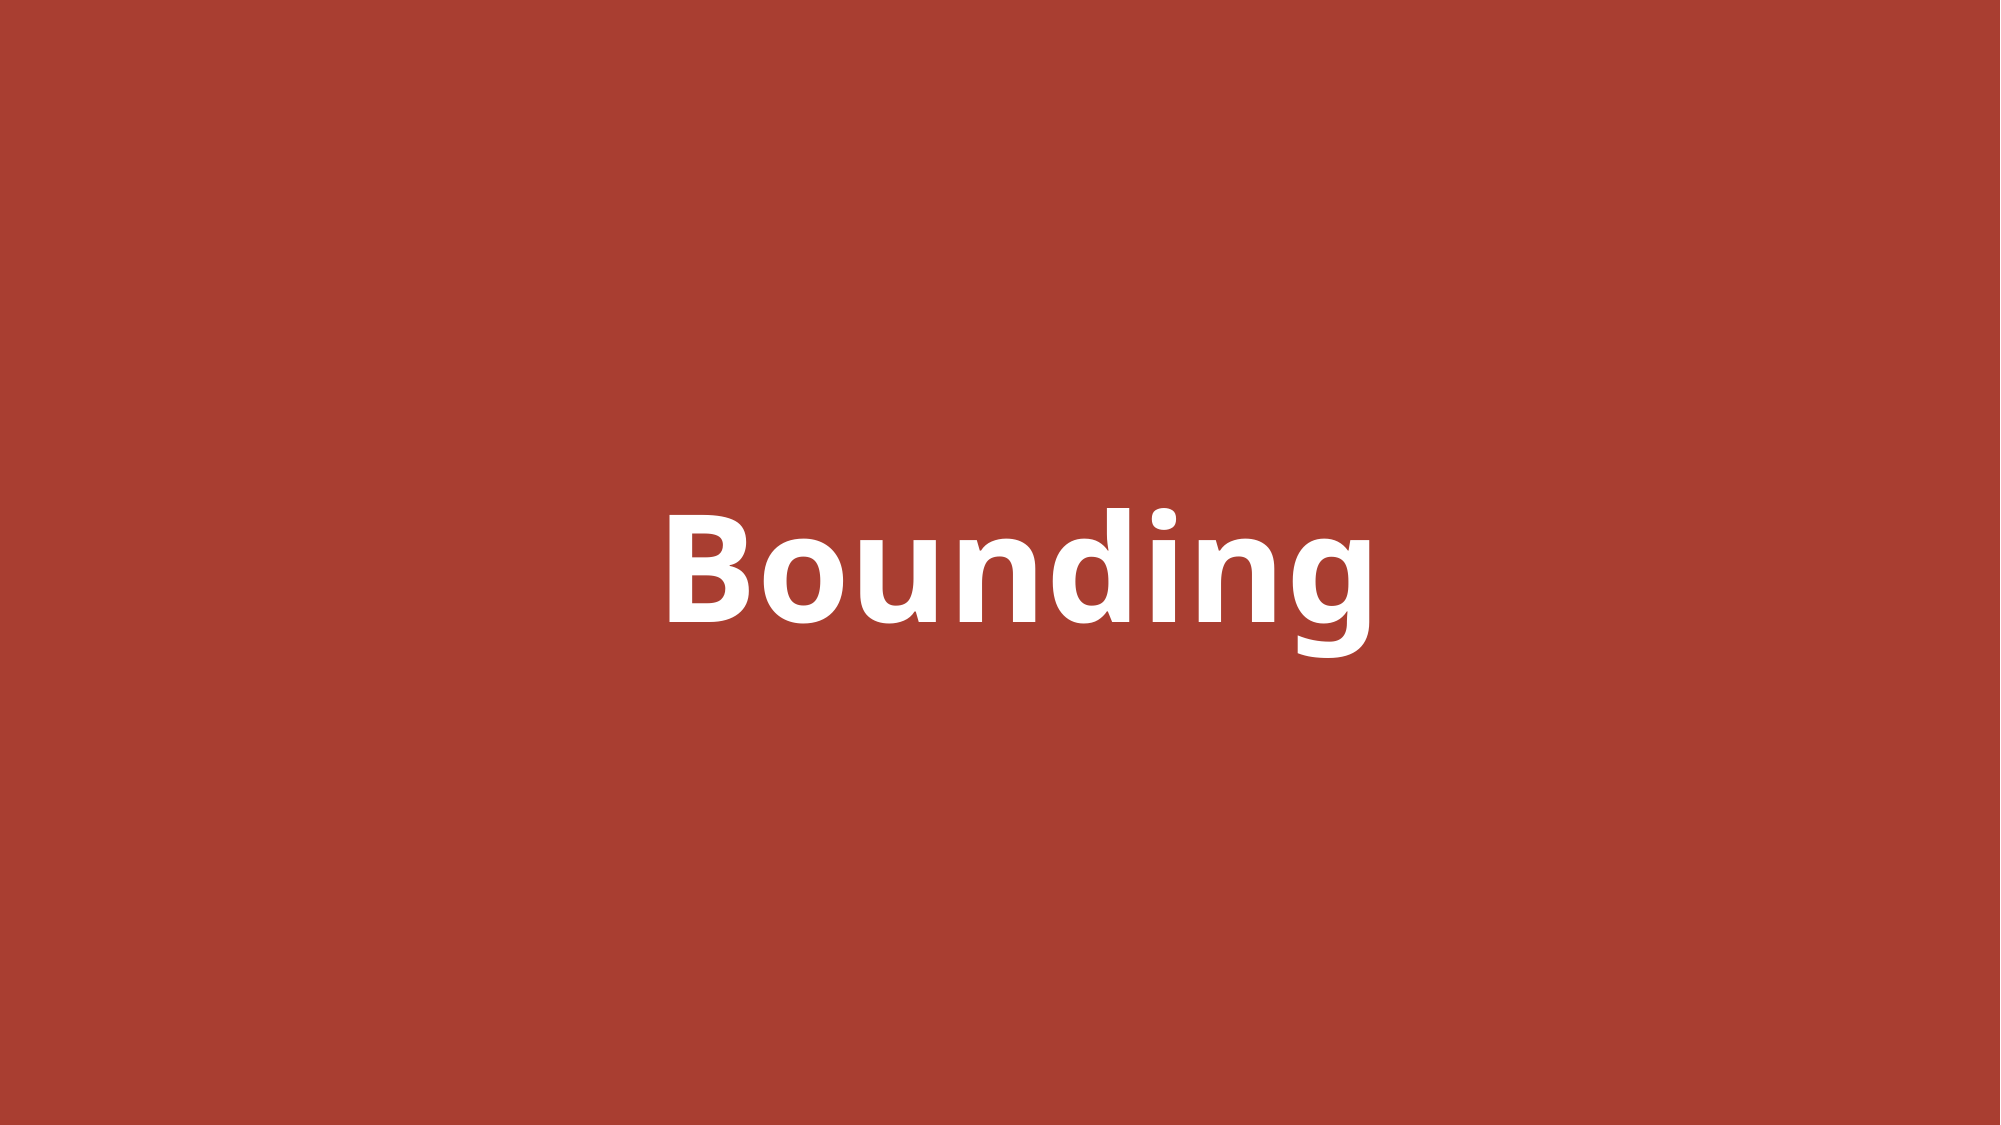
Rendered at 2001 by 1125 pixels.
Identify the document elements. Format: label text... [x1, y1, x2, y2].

list Bounding [310, 74, 1723, 1051]
